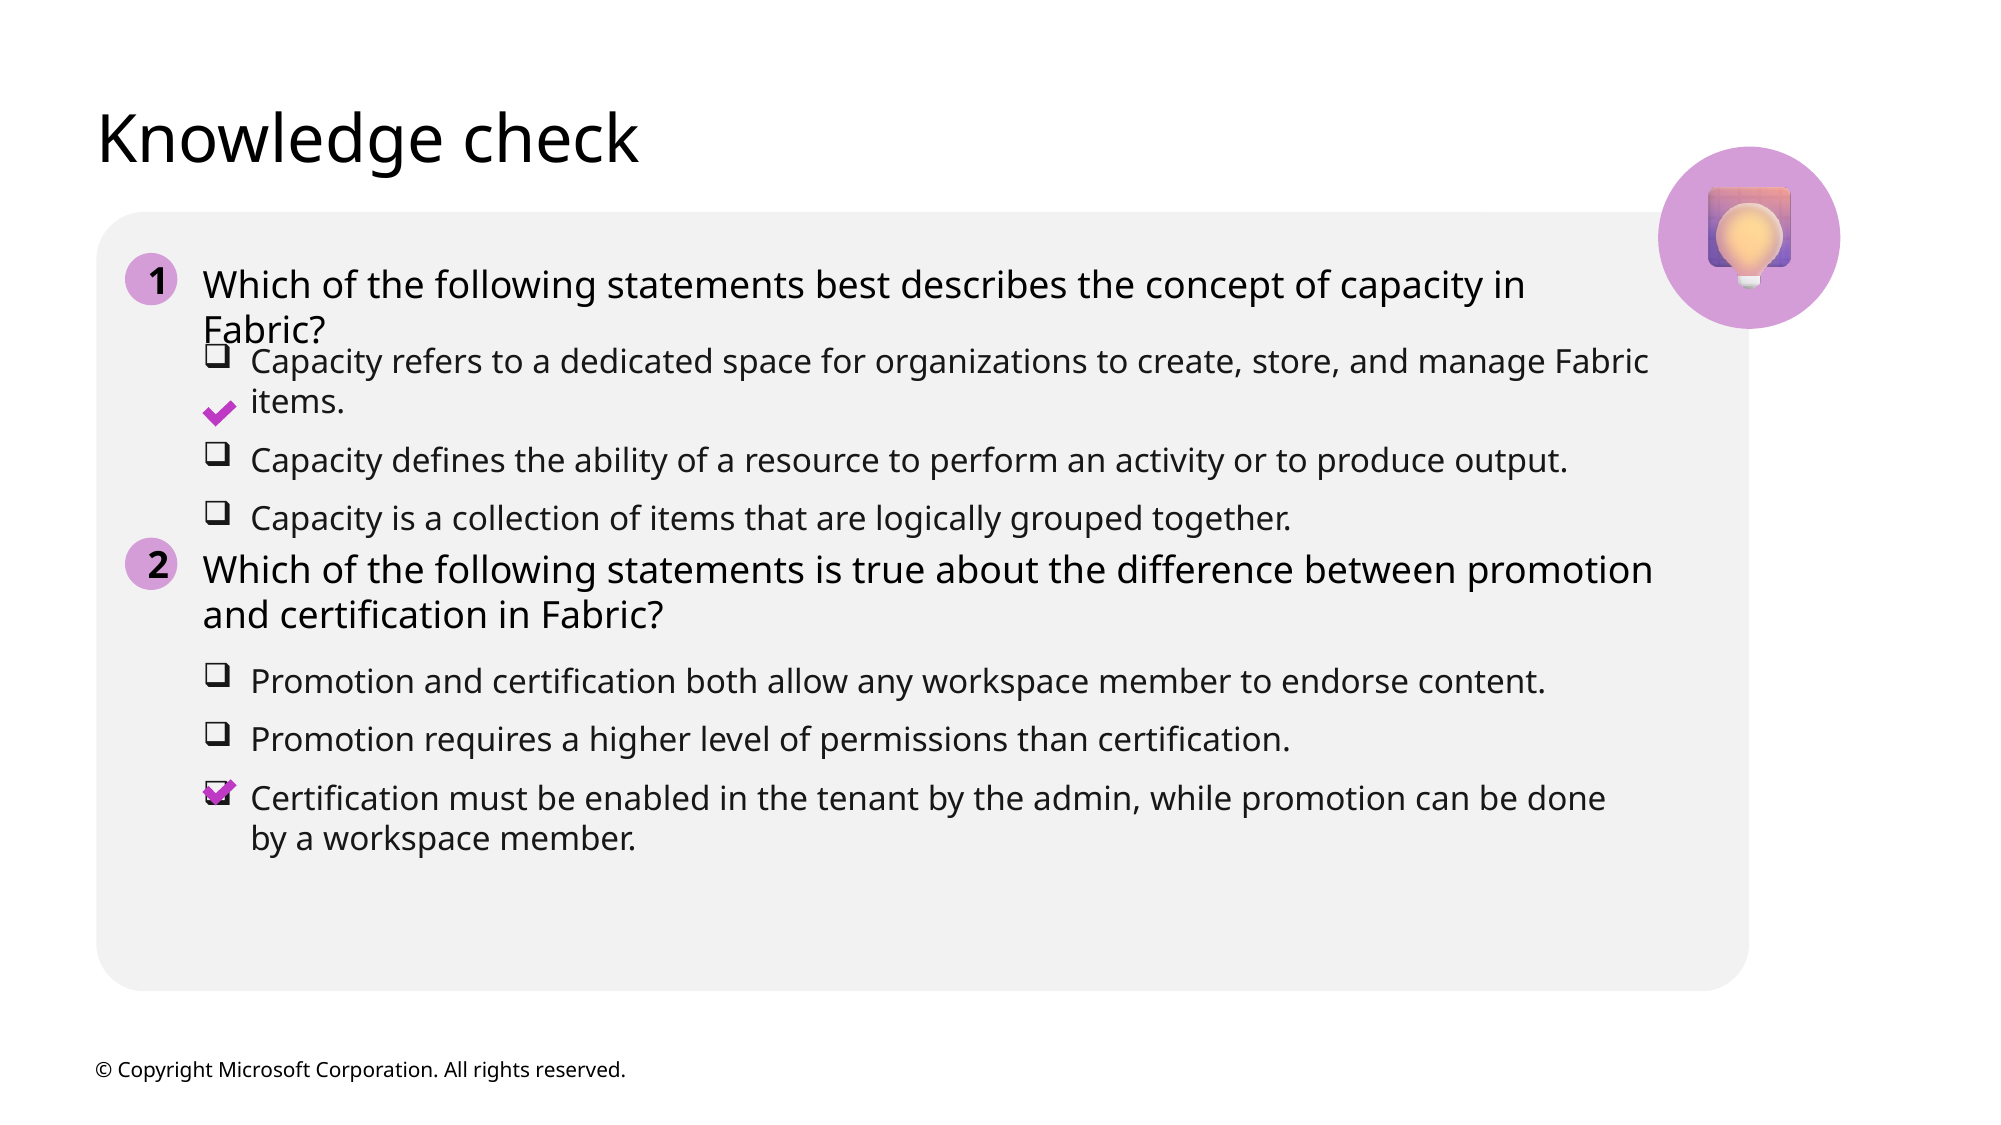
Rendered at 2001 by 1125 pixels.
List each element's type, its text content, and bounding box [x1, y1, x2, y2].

picture [1692, 180, 1806, 295]
list Which of the following statements is true about the difference between promotion and certification in Fabric? [202, 546, 1688, 638]
list Promotion and certification both allow any workspace member to endorse content. Promotion requires a higher level of permissions than certification. Certification must be enabled in the tenant by the admin, while promotion can be done by a workspace member. [202, 659, 1643, 860]
list Capacity refers to a dedicated space for organizations to create, store, and manage Fabric items. Capacity defines the ability of a resource to perform an activity or to produce output. Capacity is a collection of items that are logically grouped together. [202, 340, 1664, 540]
text_box [206, 403, 233, 423]
list Which of the following statements best describes the concept of capacity in Fabric? [202, 261, 1643, 307]
text_box 2 [124, 536, 179, 591]
title Knowledge check [96, 96, 1903, 177]
text_box 1 [124, 252, 179, 307]
text_box [206, 782, 233, 802]
